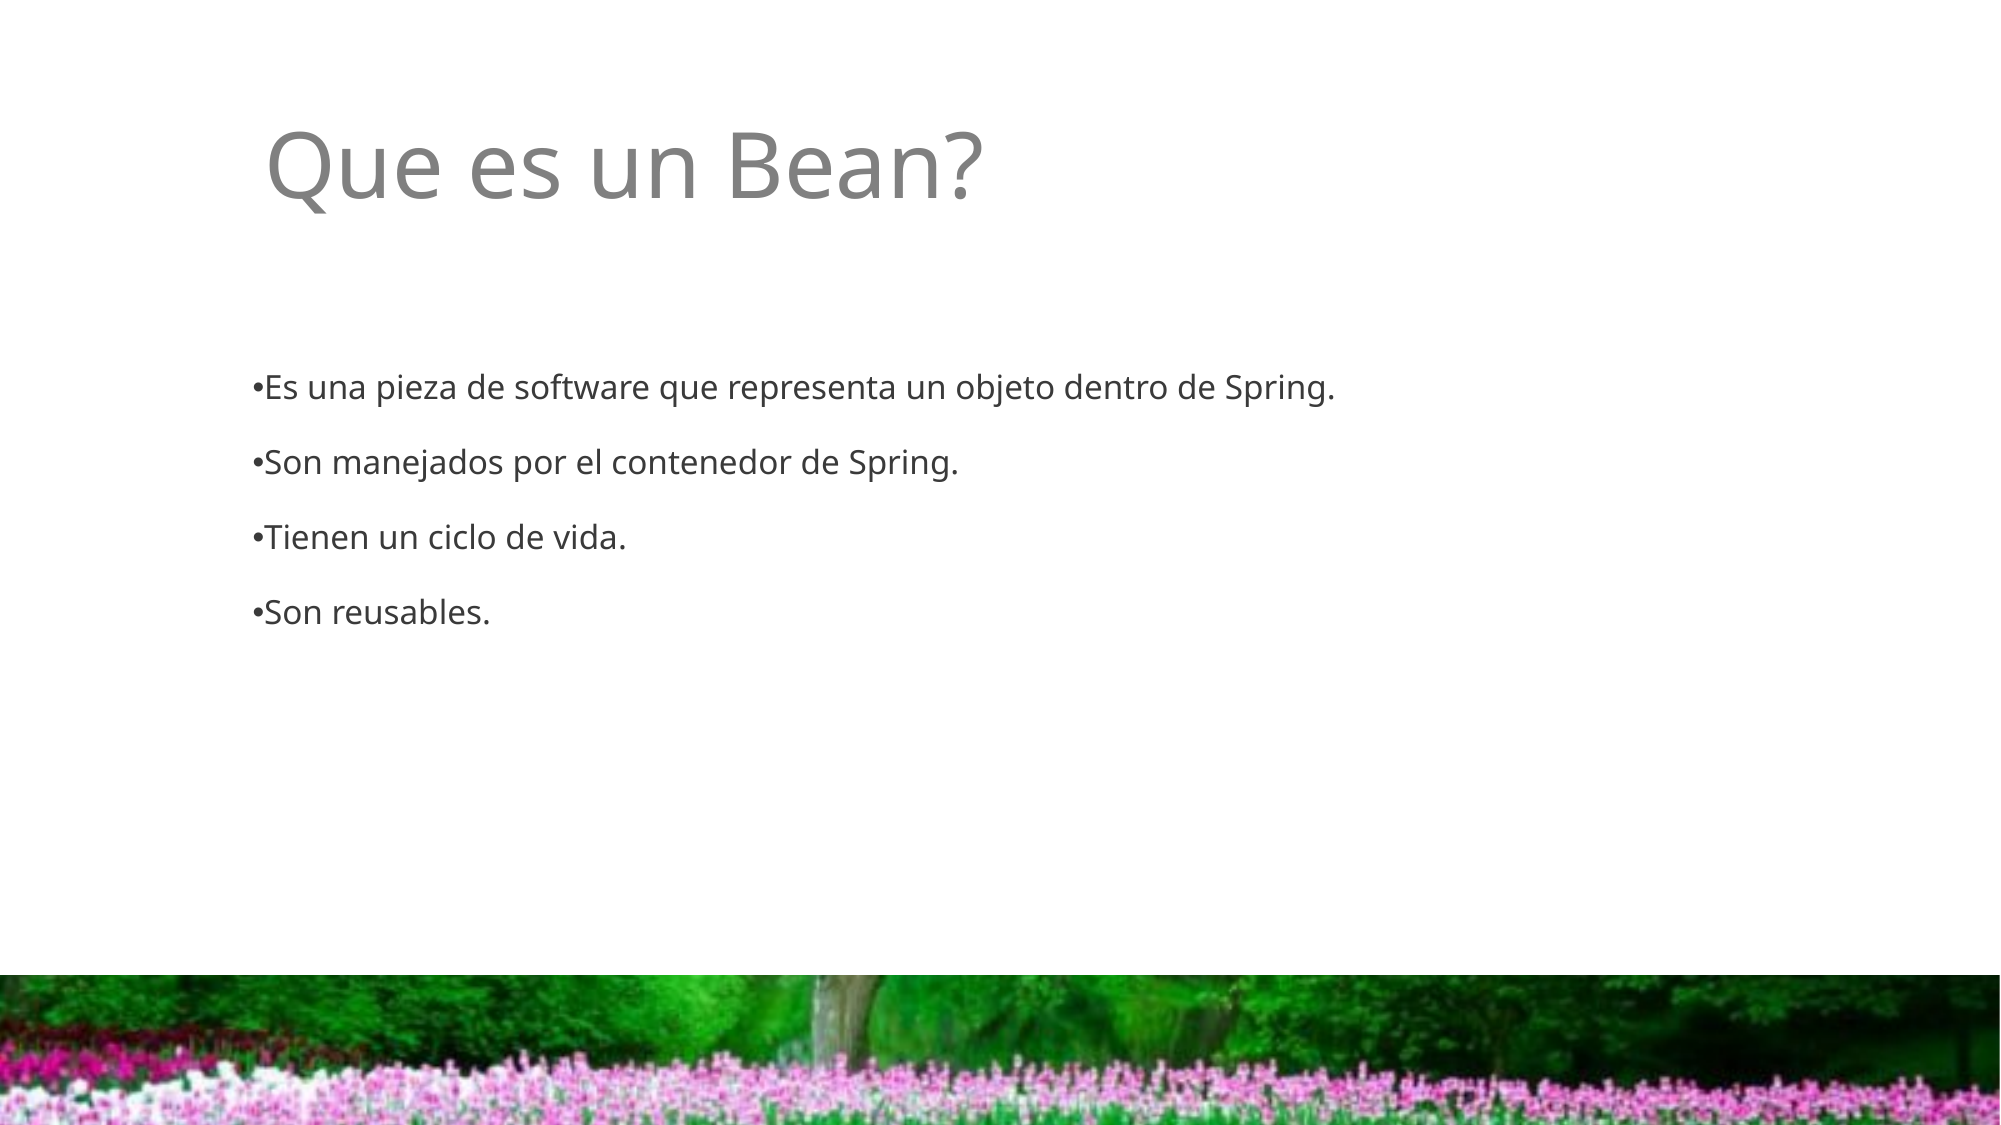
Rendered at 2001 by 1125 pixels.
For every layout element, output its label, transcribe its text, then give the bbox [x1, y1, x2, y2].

list Es una pieza de software que representa un objeto dentro de Spring. Son manejados por el contenedor de Spring. Tienen un ciclo de vida. Son reusables. [237, 345, 1888, 821]
picture [0, 974, 2000, 1125]
title Que es un Bean? [249, 59, 1888, 278]
